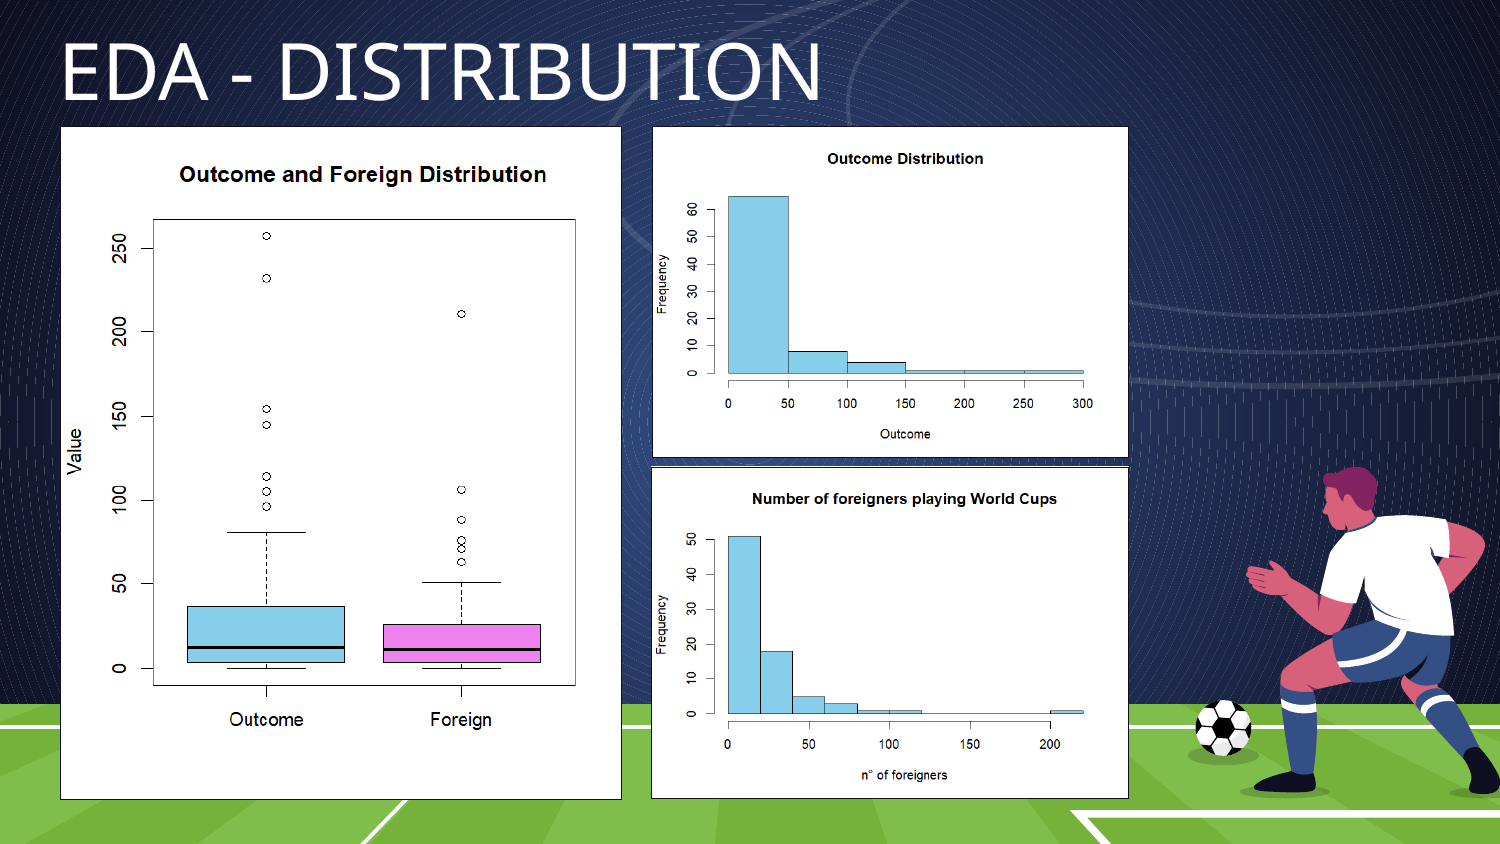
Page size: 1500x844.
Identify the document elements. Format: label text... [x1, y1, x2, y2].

picture [651, 126, 1129, 458]
picture [651, 466, 1129, 799]
picture [60, 126, 622, 800]
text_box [1187, 699, 1260, 766]
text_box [1239, 466, 1500, 799]
text_box EDA - DISTRIBUTION [43, 29, 1500, 109]
